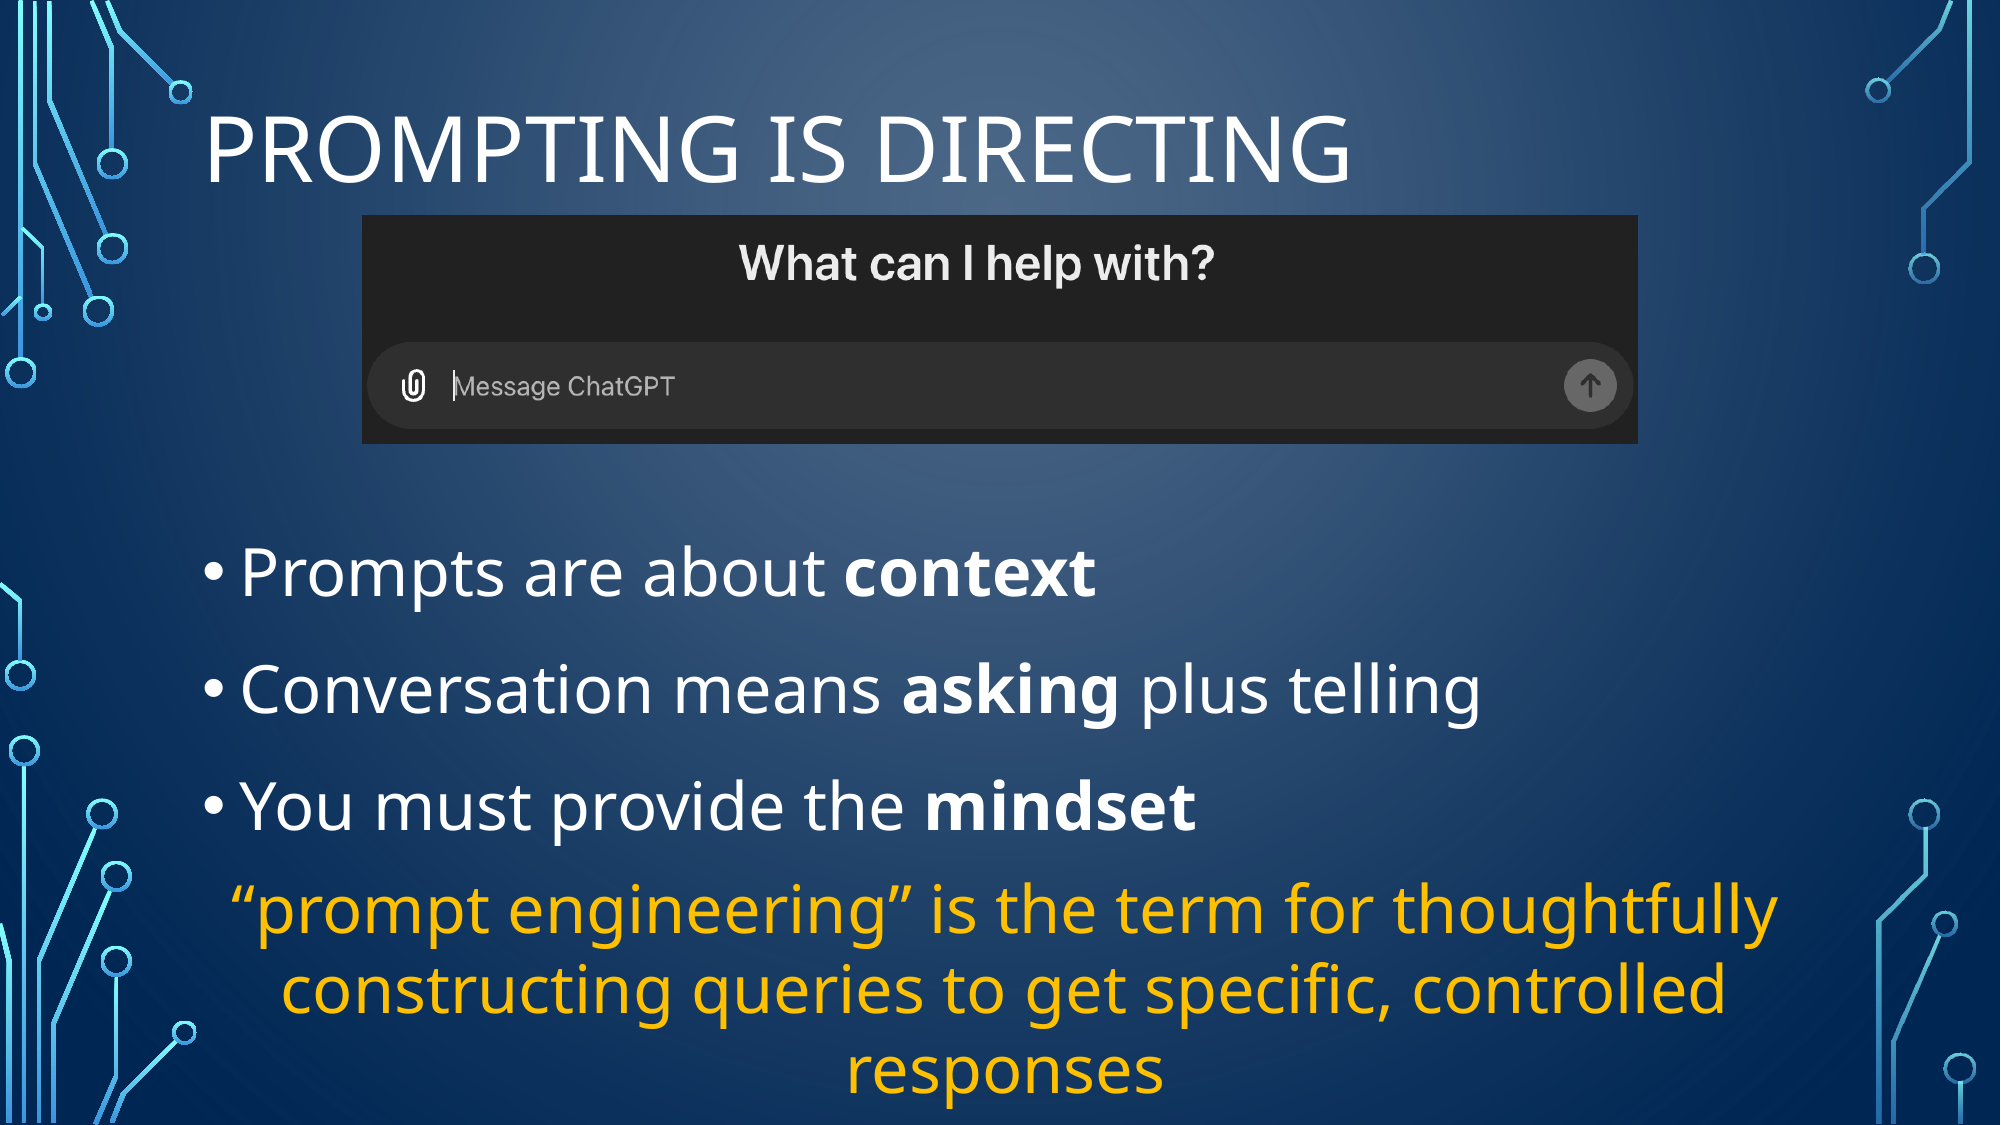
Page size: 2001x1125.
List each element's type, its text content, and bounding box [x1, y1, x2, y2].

picture [361, 215, 1638, 444]
title PROMPTING IS DIRECTING [187, 88, 1813, 216]
text_box “prompt engineering” is the term for thoughtfully constructing queries to get specific, controlled responses [187, 859, 1824, 1115]
list Prompts are about context Conversation means asking plus telling You must provide the mindset [187, 506, 1813, 859]
